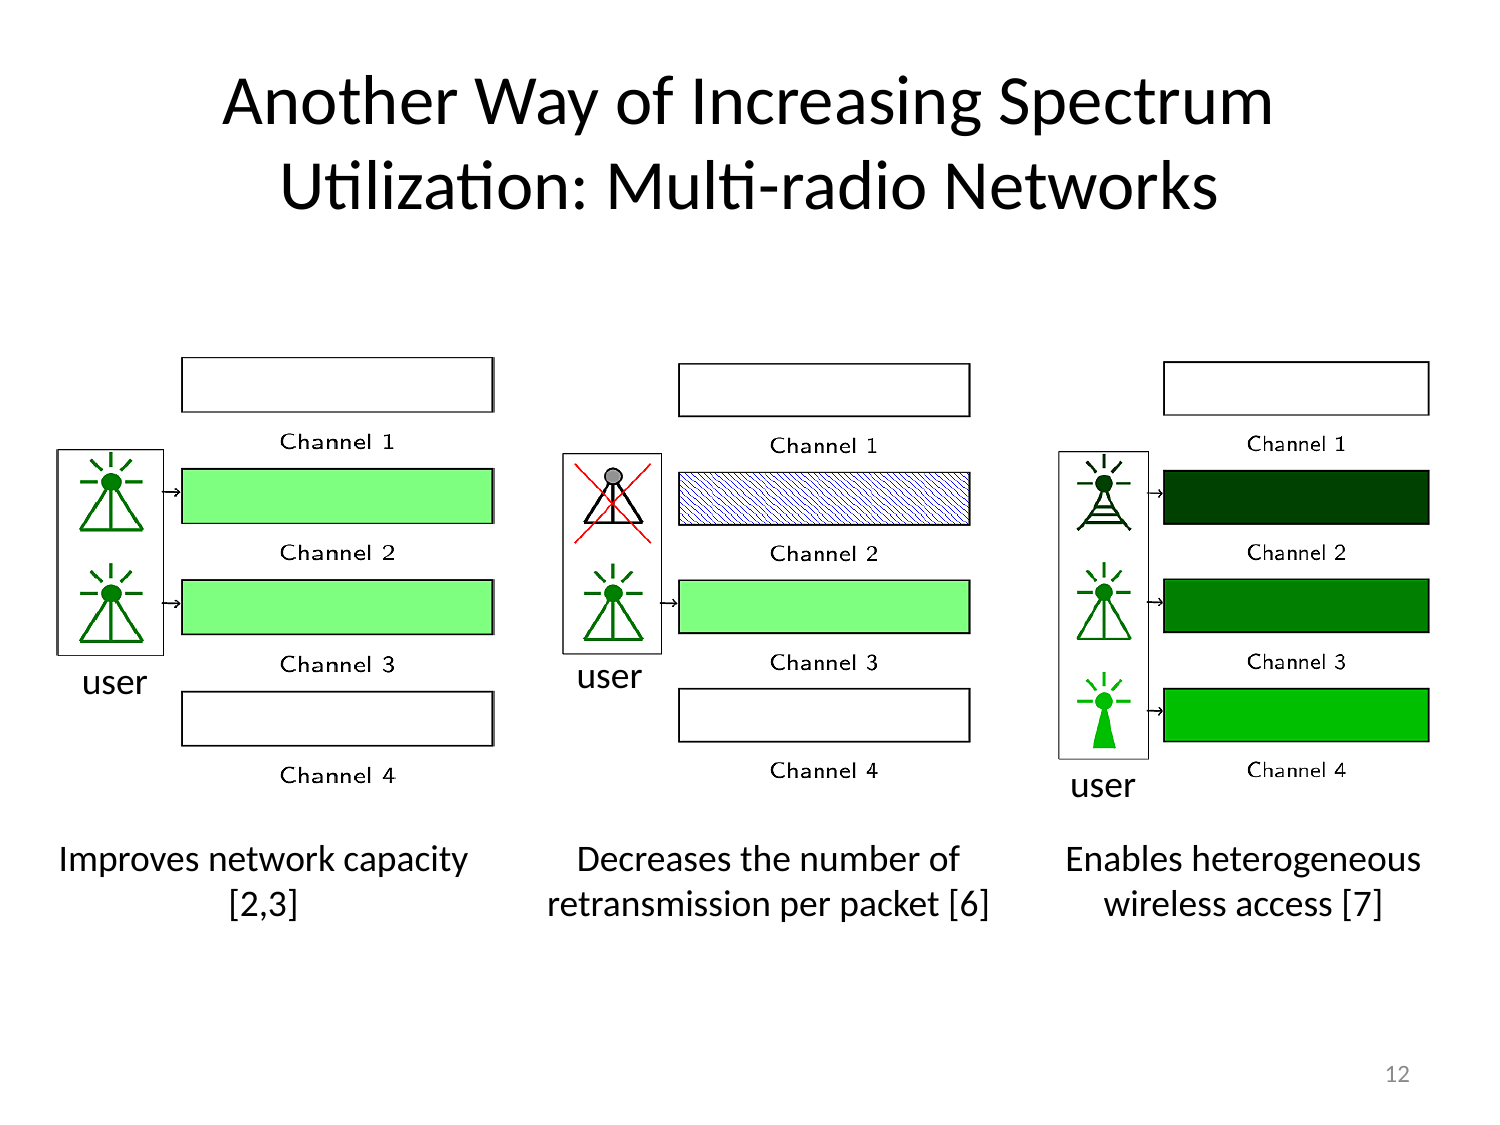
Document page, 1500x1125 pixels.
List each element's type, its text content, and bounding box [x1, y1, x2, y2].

title Another Way of Increasing Spectrum Utilization: Multi-radio Networks [75, 45, 1425, 233]
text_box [1002, 329, 1477, 837]
text_box Improves network capacity [2,3] [27, 853, 500, 932]
text_box Decreases the number of retransmission per packet [6] [525, 846, 999, 932]
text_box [5, 324, 563, 844]
text_box Enables heterogeneous wireless access [7] [999, 826, 1488, 932]
slide_number 12 [1074, 1042, 1425, 1103]
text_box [524, 331, 998, 837]
